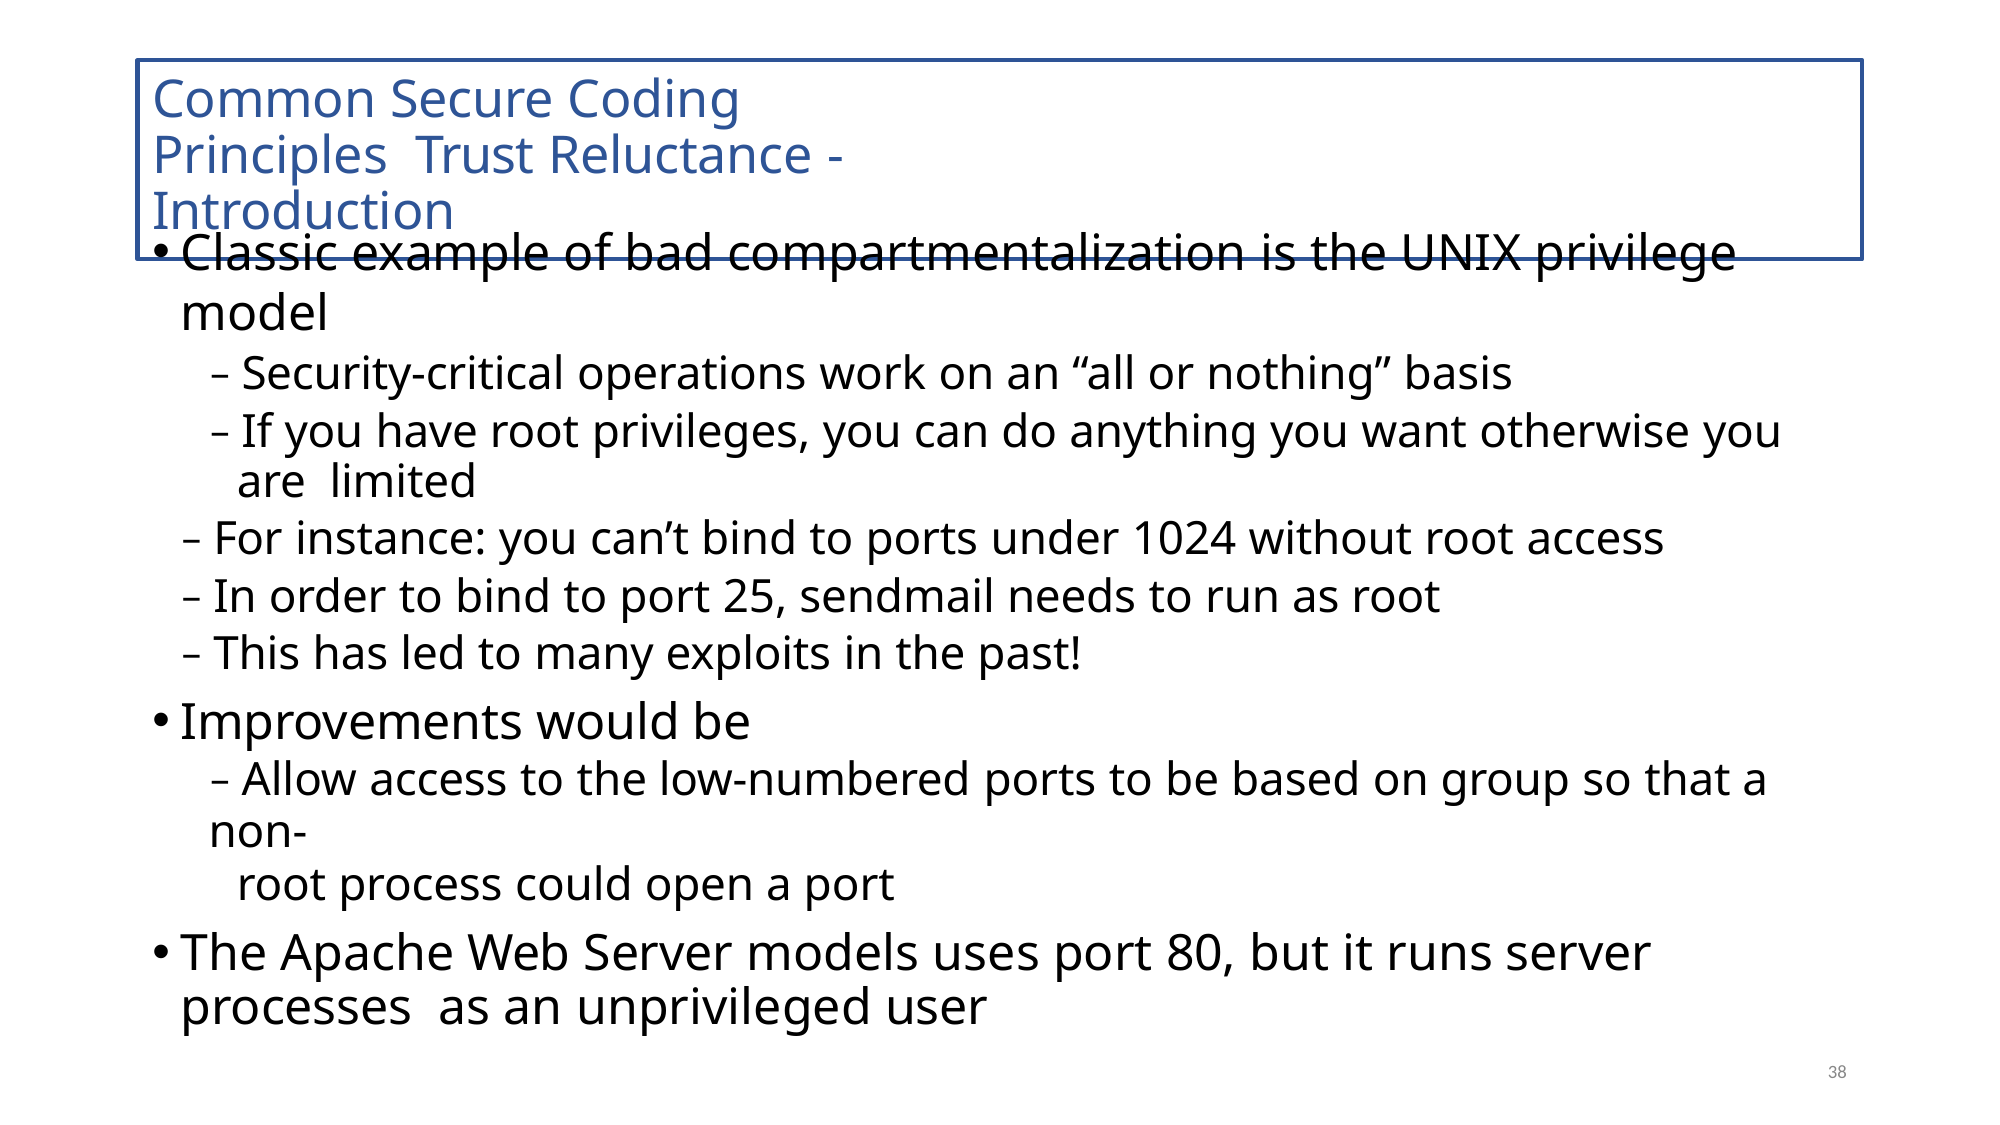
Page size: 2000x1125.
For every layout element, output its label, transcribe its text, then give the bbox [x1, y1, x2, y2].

text_box Classic example of bad compartmentalization is the UNIX privilege model – Security-critical operations work on an “all or nothing” basis – If you have root privileges, you can do anything you want otherwise you are limited – For instance: you can’t bind to ports under 1024 without root access – In order to bind to port 25, sendmail needs to run as root – This has led to many exploits in the past! Improvements would be – Allow access to the low-numbered ports to be based on group so that a non- root process could open a port The Apache Web Server models uses port 80, but it runs server processes as an unprivileged user [150, 215, 1817, 1035]
text_box 38 [1825, 1058, 1850, 1083]
title Common Secure Coding Principles Trust Reluctance - Introduction [137, 60, 1863, 260]
